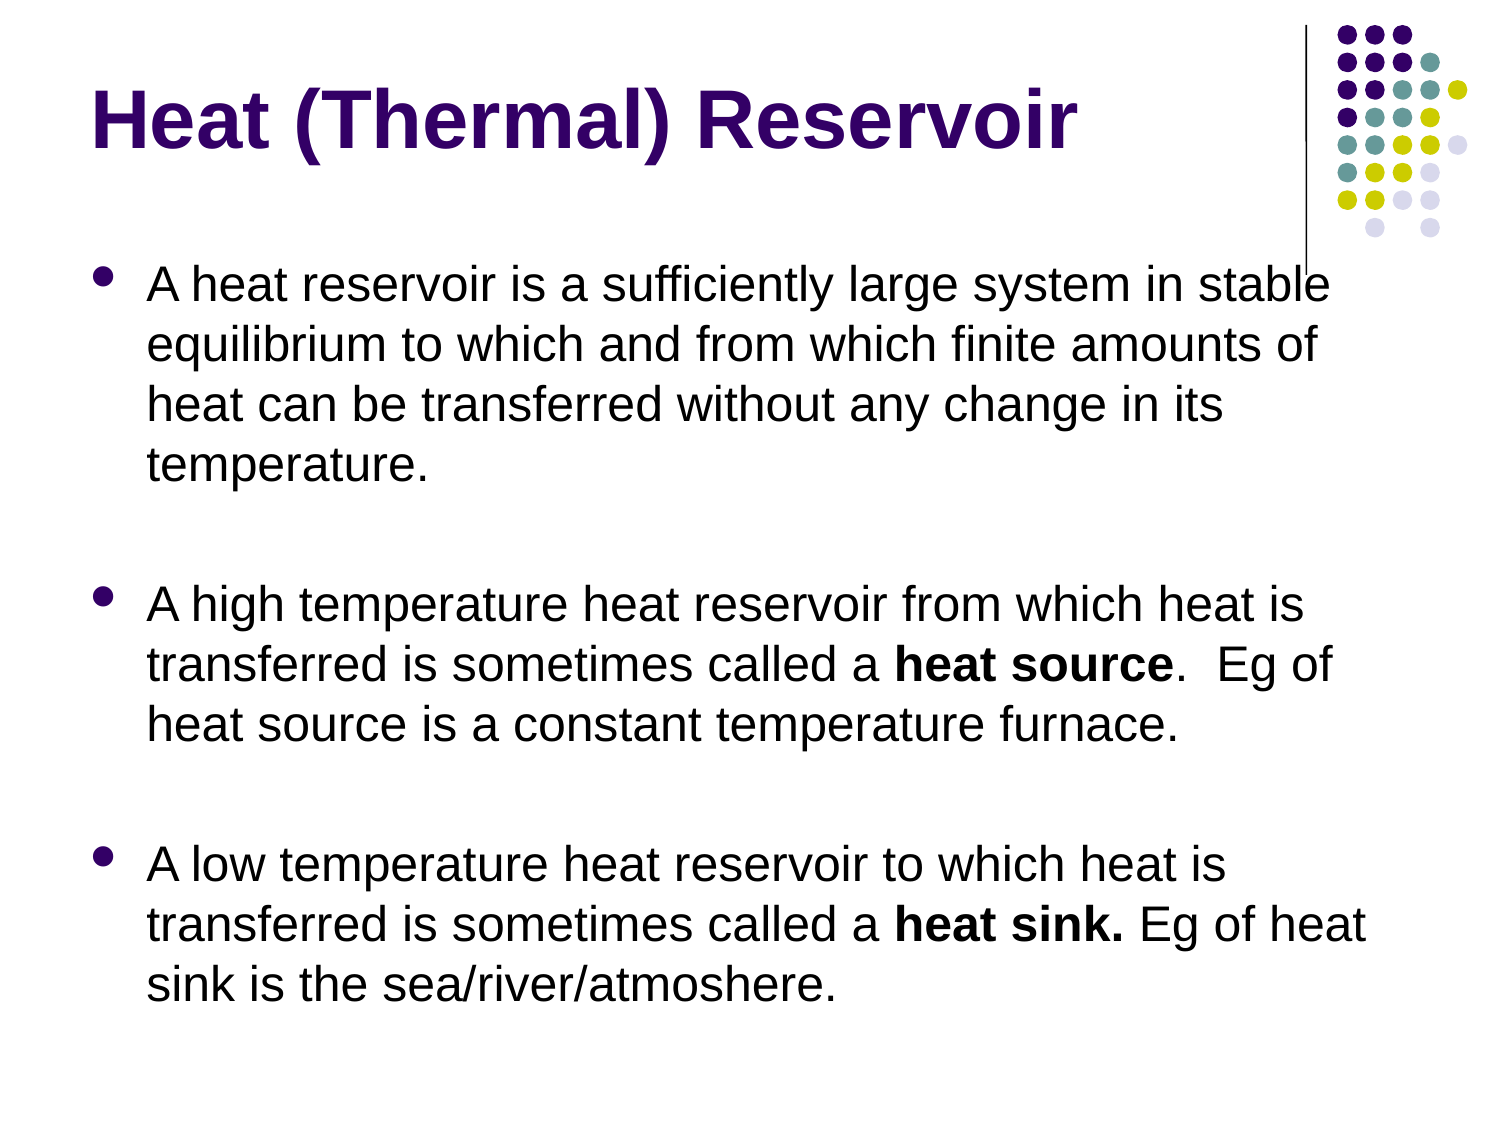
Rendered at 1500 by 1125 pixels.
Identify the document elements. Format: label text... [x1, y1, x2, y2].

list A heat reservoir is a sufficiently large system in stable equilibrium to which and from which finite amounts of heat can be transferred without any change in its temperature. A high temperature heat reservoir from which heat is transferred is sometimes called a heat source. Eg of heat source is a constant temperature furnace. A low temperature heat reservoir to which heat is transferred is sometimes called a heat sink. Eg of heat sink is the sea/river/atmoshere. [74, 243, 1426, 1006]
title Heat (Thermal) Reservoir [74, 19, 1313, 173]
